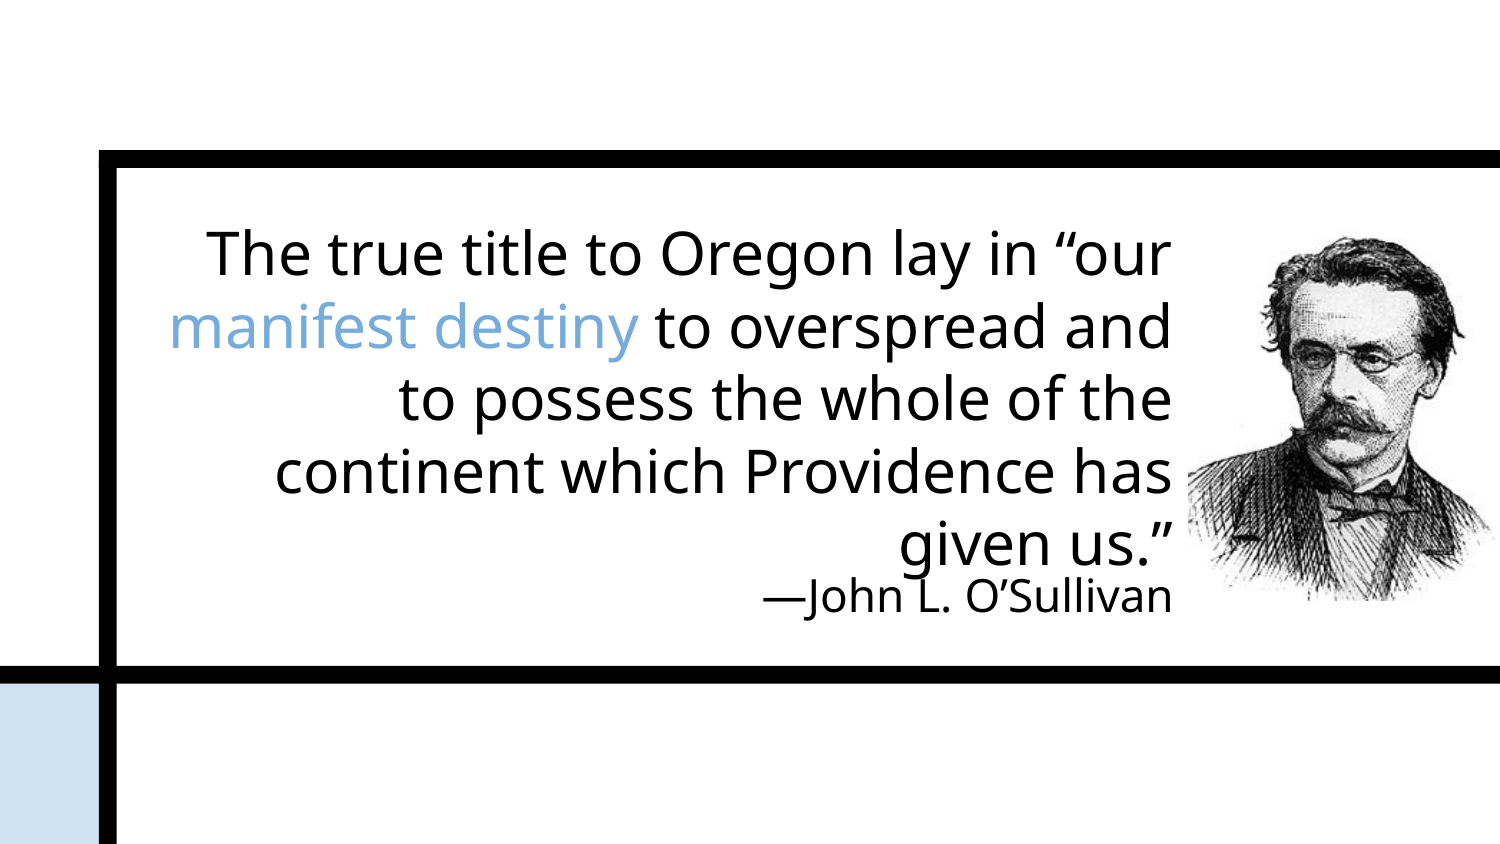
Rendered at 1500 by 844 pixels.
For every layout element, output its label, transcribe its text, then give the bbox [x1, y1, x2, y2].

title —John L. O’Sullivan [559, 551, 1189, 646]
subtitle The true title to Oregon lay in “our manifest destiny to overspread and to possess the whole of the continent which Providence has given us.” [99, 288, 1183, 505]
picture [1188, 227, 1500, 601]
